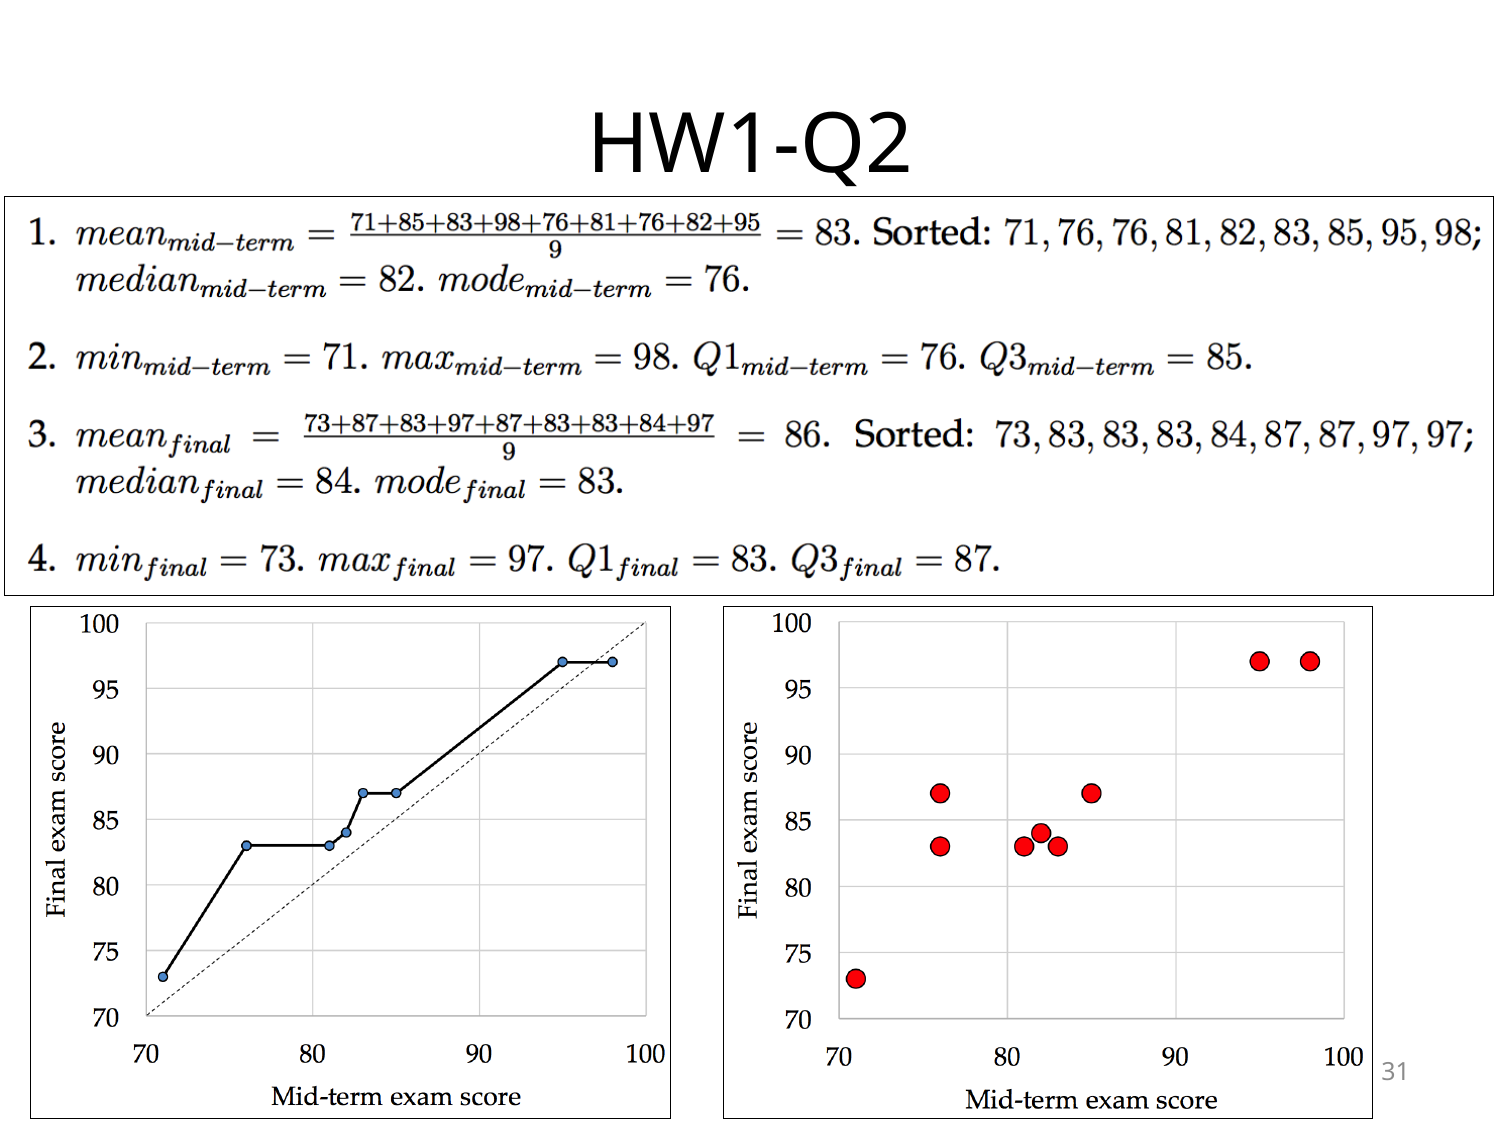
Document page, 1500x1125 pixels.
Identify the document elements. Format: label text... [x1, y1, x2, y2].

slide_number 31 [1376, 1042, 1425, 1103]
picture [3, 195, 1494, 596]
title HW1-Q2 [75, 45, 1425, 194]
picture [723, 606, 1373, 1119]
picture [30, 606, 671, 1119]
